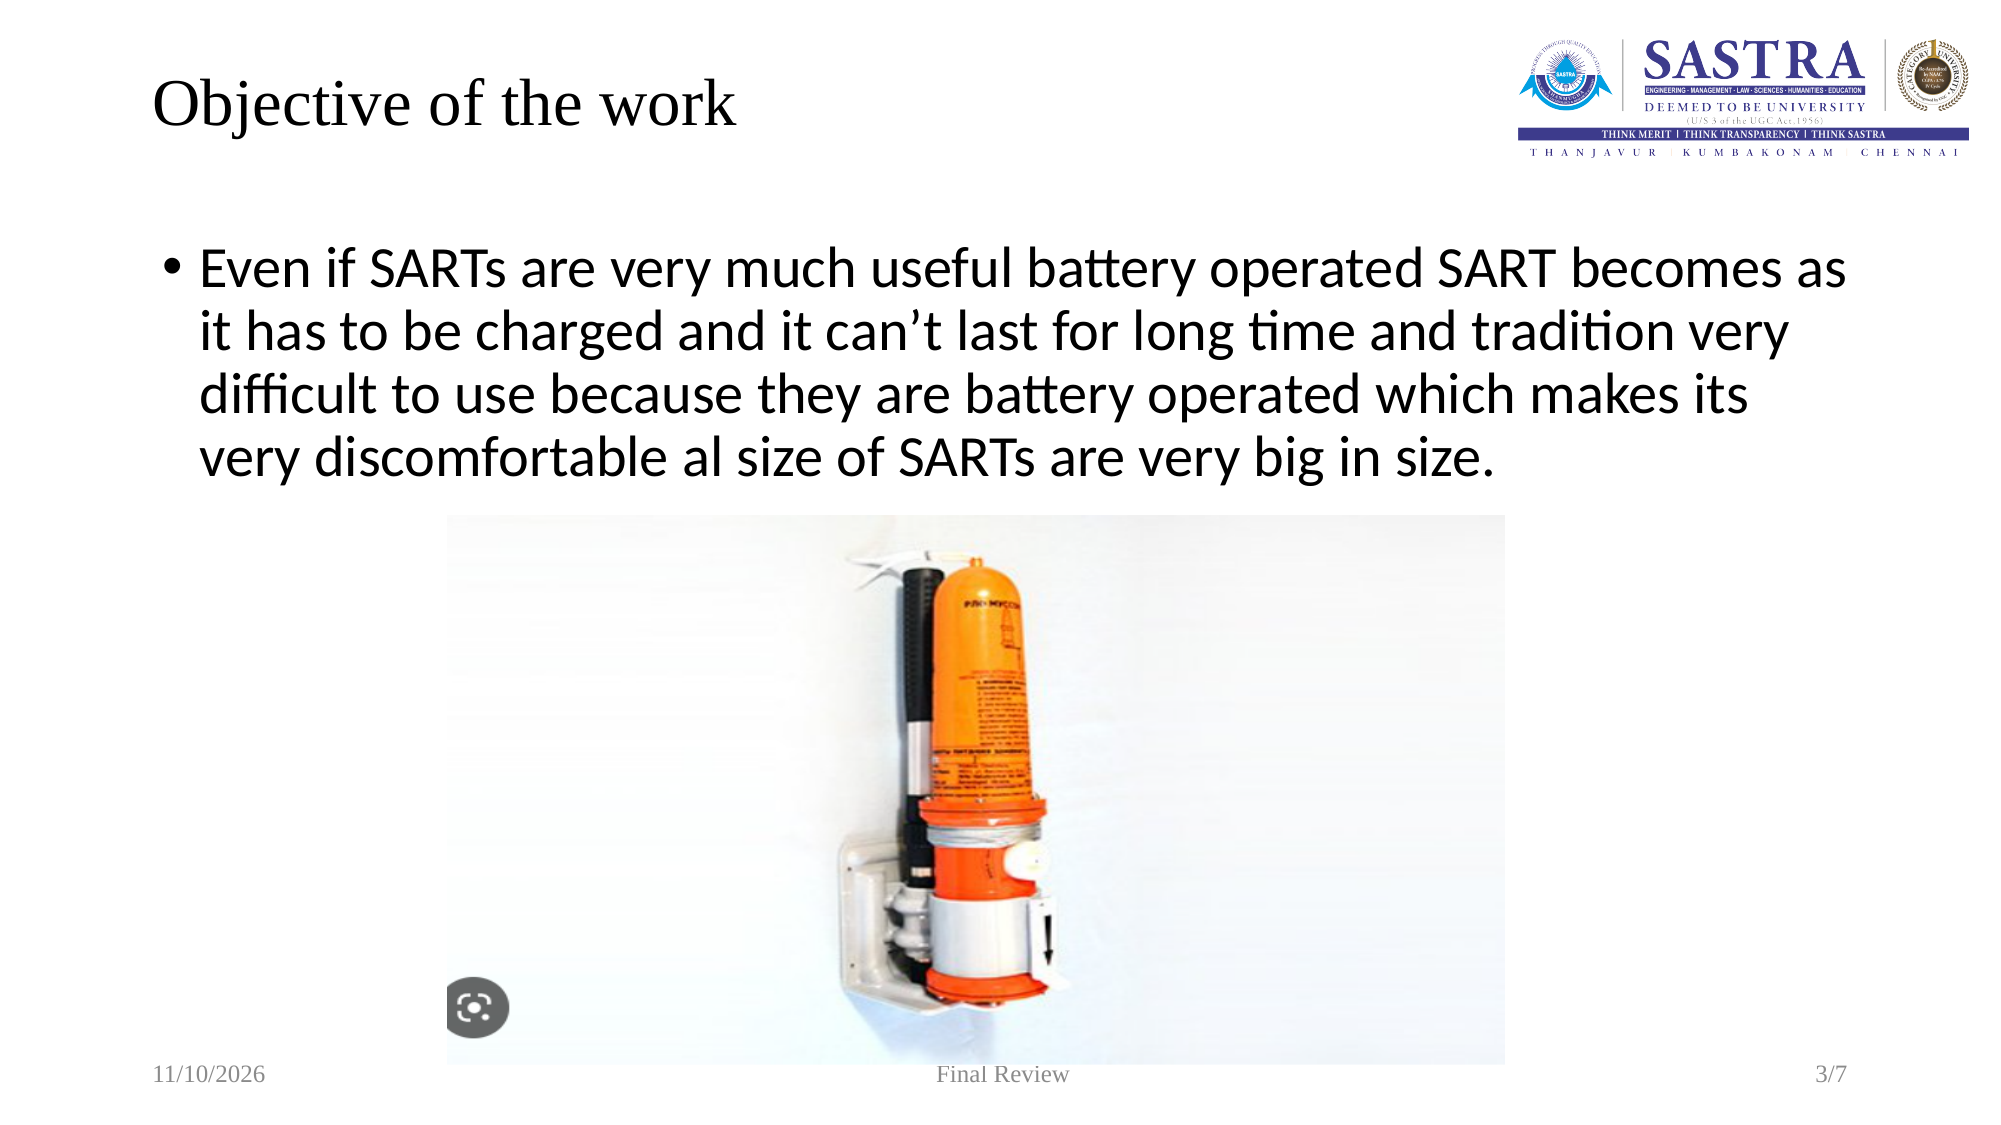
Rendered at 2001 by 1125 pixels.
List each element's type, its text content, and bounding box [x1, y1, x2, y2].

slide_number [137, 1042, 588, 1103]
title Objective of the work [137, 59, 1863, 229]
footer Final Review [662, 1066, 1338, 1103]
picture [447, 514, 1505, 1066]
list Even if SARTs are very much useful battery operated SART becomes as it has to be charged and it can’t last for long time and tradition very difficult to use because they are battery operated which makes its very discomfortable al size of SARTs are very big in size. [147, 229, 1873, 540]
picture [1518, 39, 1969, 158]
slide_number 3/7 [1412, 1042, 1863, 1103]
